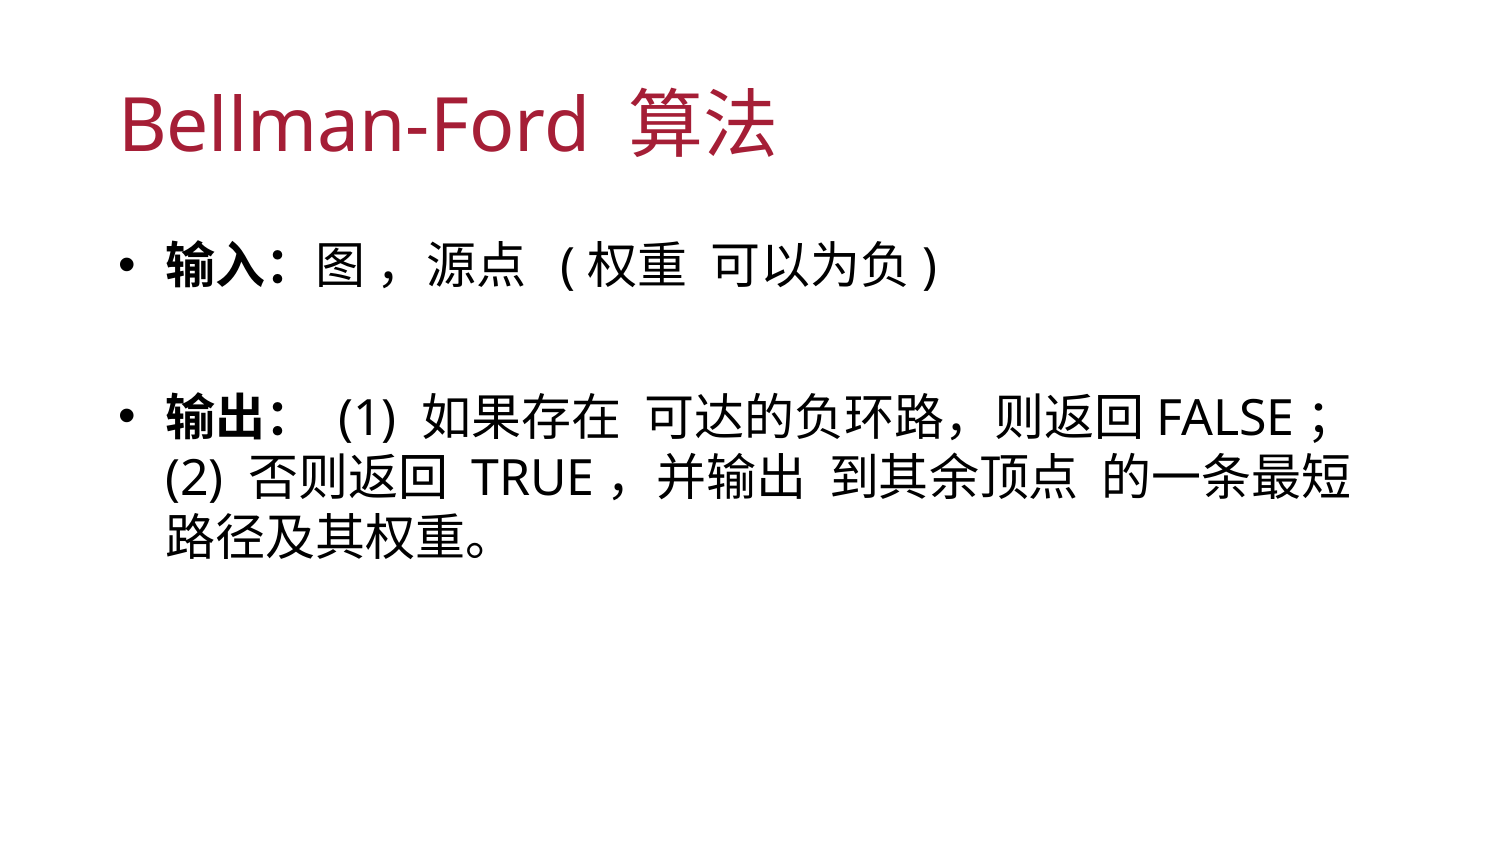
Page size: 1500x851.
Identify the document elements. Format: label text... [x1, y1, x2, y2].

title Bellman-Ford 算法 [103, 45, 1397, 210]
